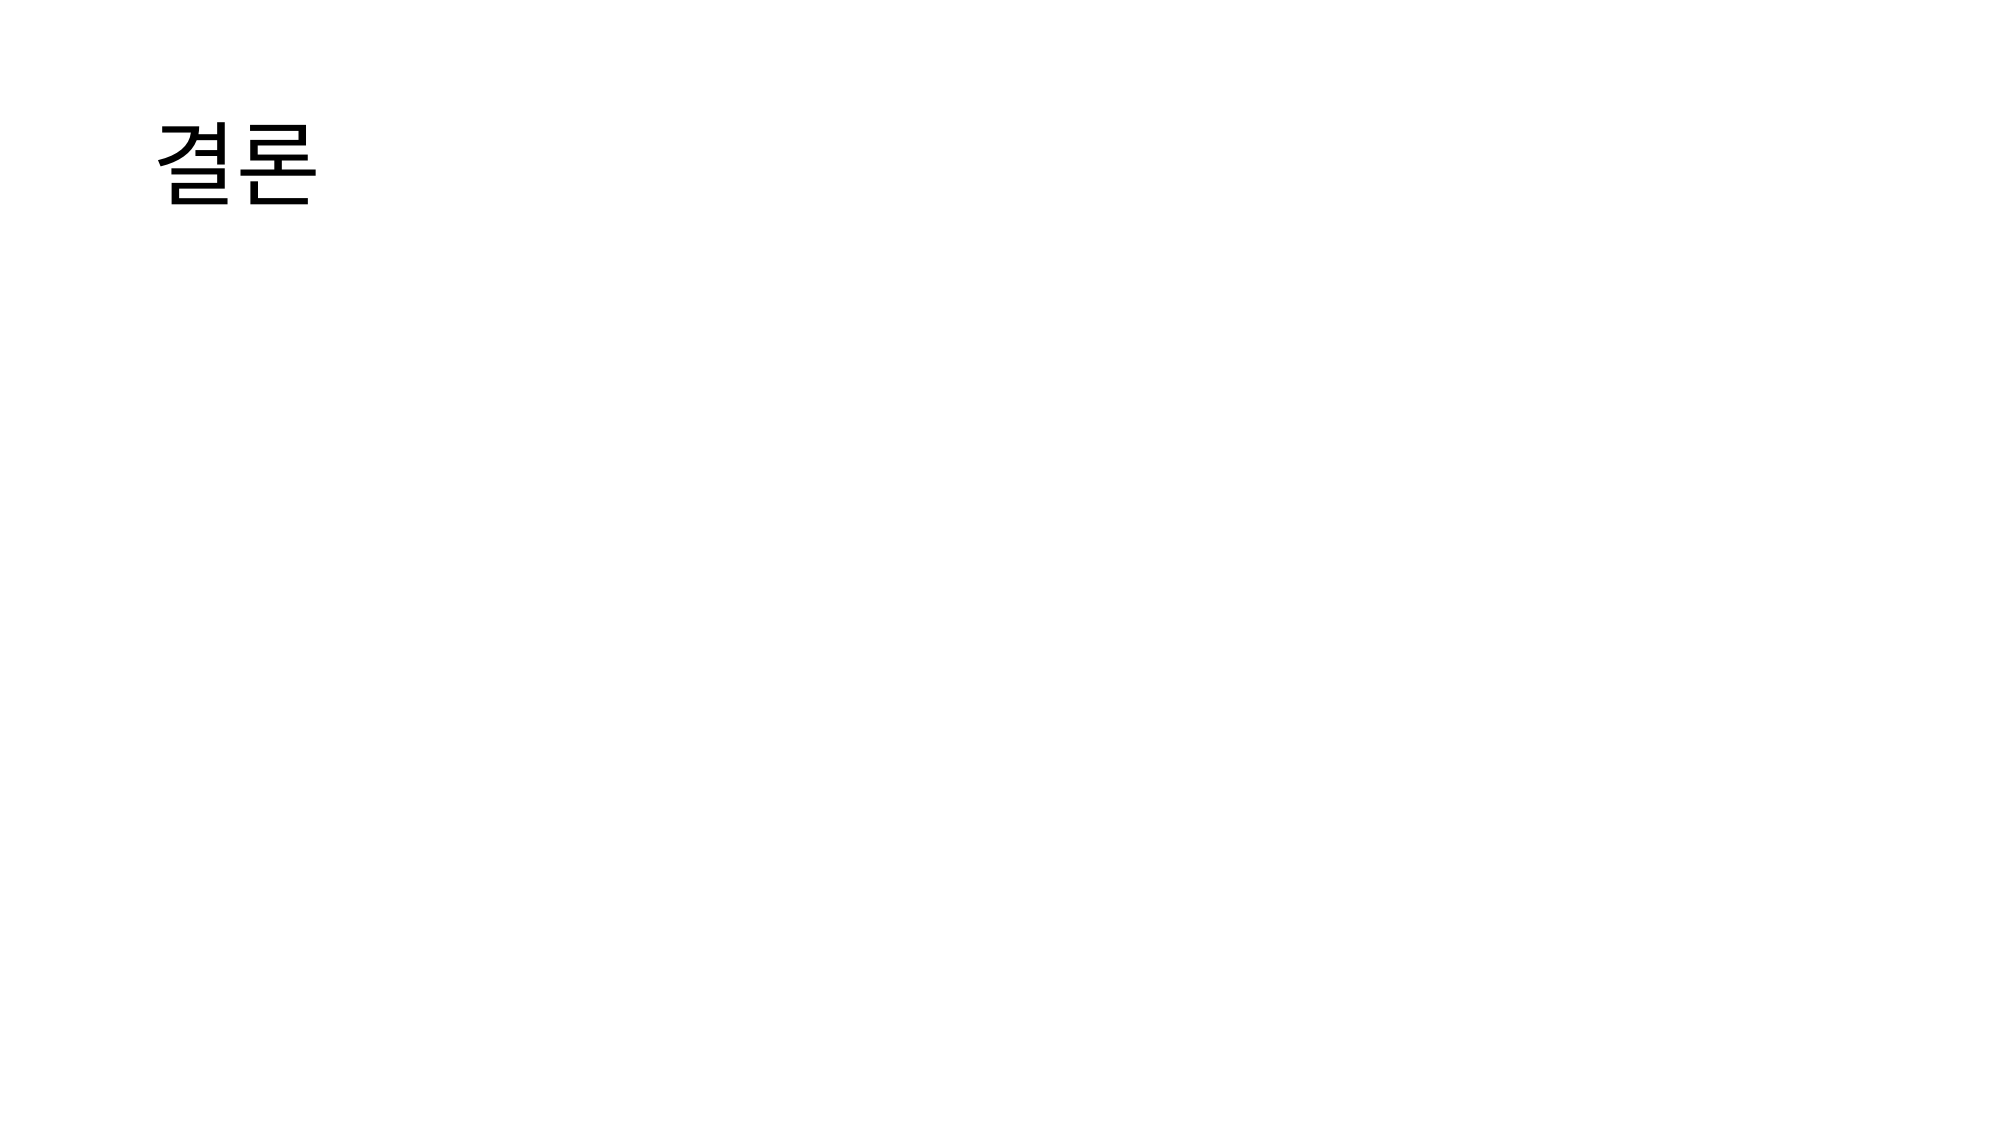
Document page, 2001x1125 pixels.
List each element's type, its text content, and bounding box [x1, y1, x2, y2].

title 결론 [137, 59, 1863, 278]
